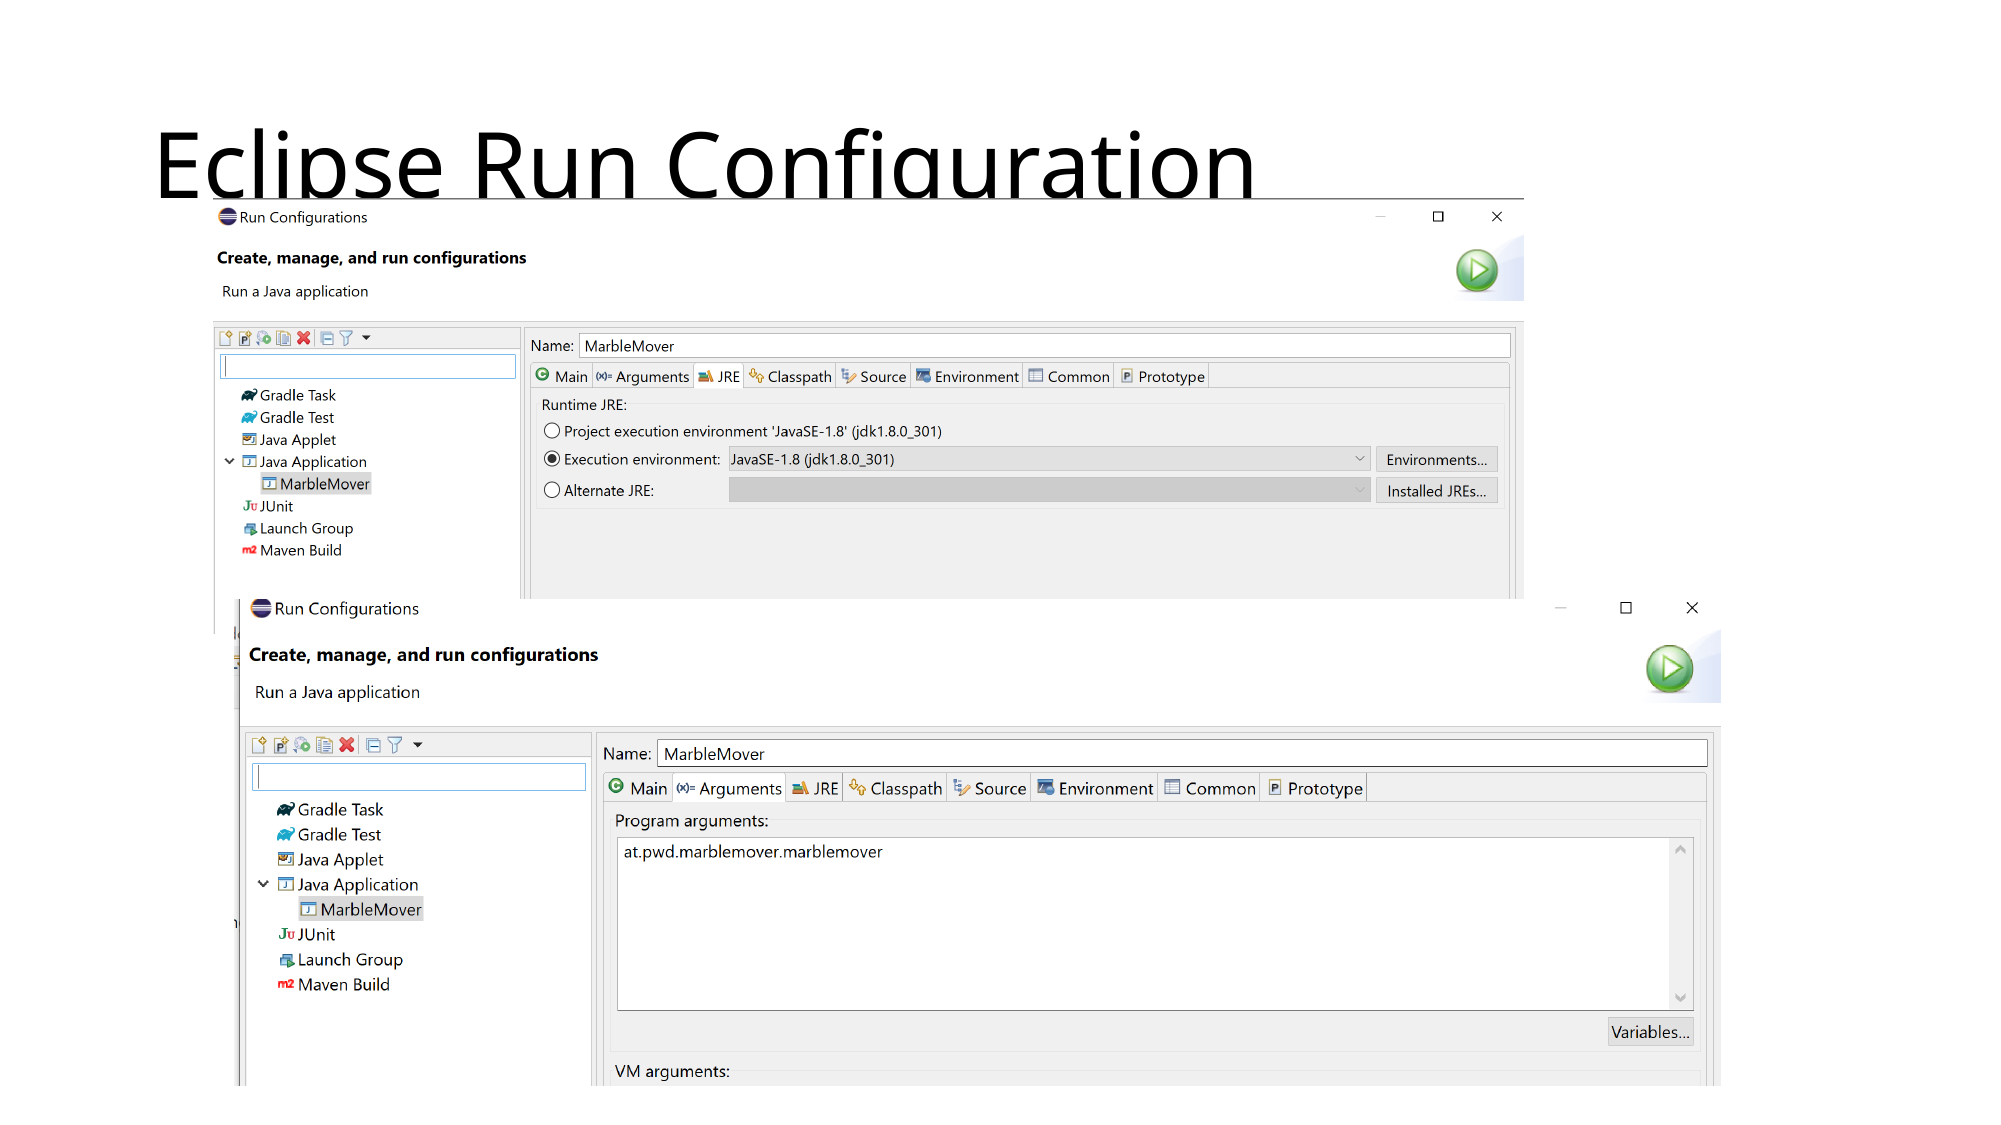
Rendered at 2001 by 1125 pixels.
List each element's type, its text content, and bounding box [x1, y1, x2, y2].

picture [213, 198, 1721, 1086]
title Eclipse Run Configuration [137, 59, 1863, 278]
